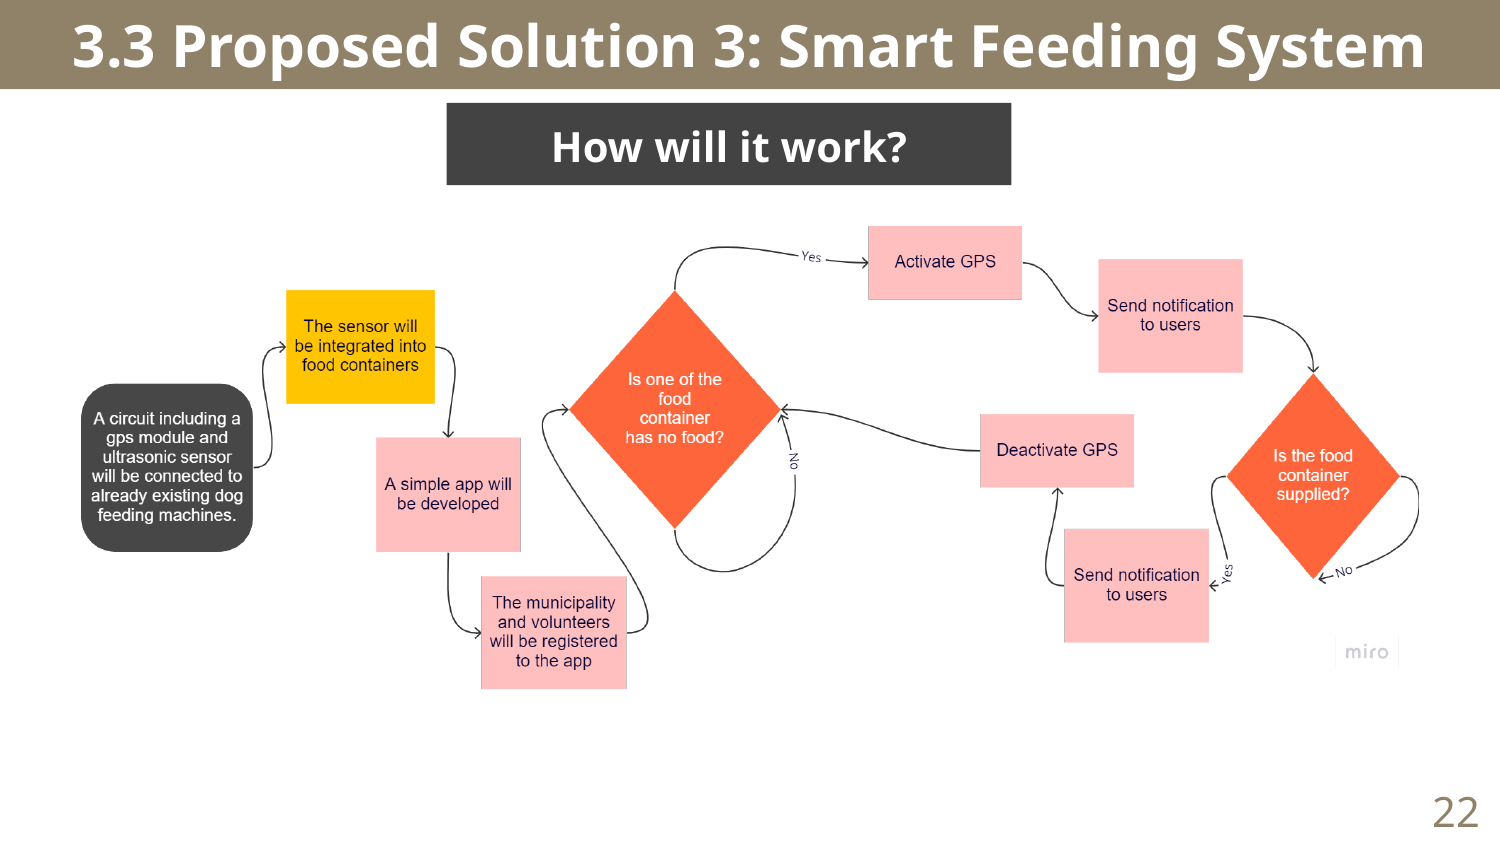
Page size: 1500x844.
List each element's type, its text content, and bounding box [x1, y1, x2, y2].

picture [80, 226, 1419, 689]
title 3.3 Proposed Solution 3: Smart Feeding System [0, 0, 1500, 90]
text_box [446, 102, 1012, 106]
text_box How will it work? [446, 106, 1012, 186]
text_box 22 [1413, 778, 1500, 843]
